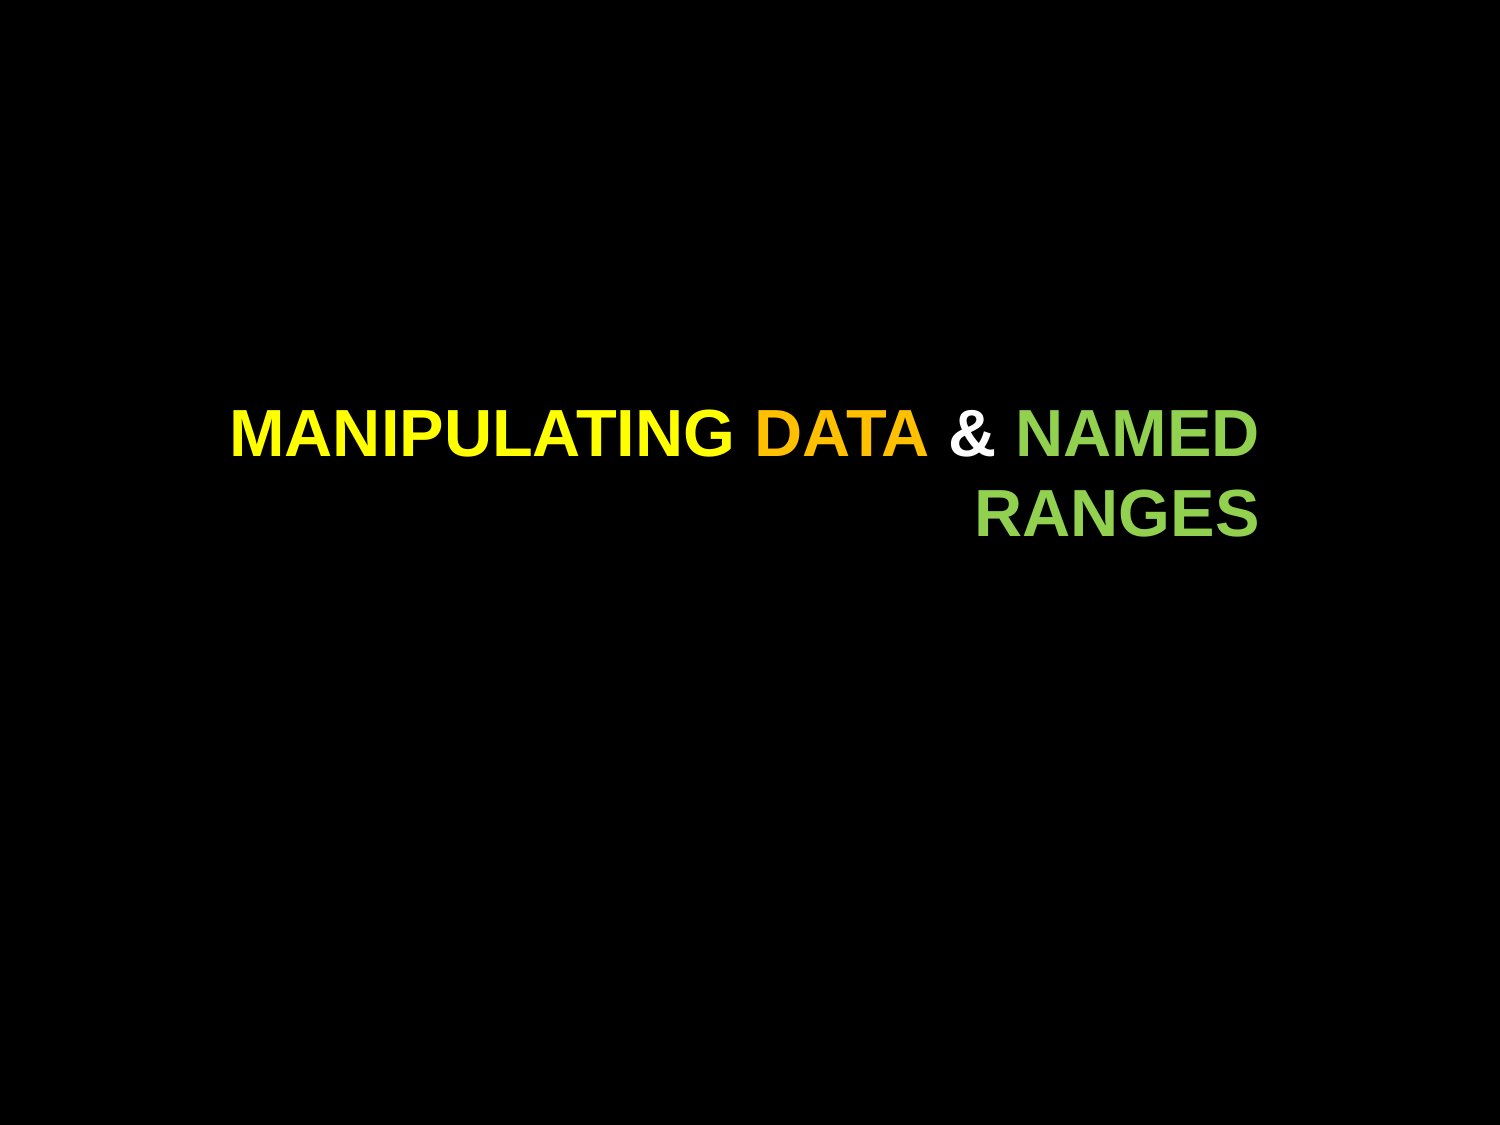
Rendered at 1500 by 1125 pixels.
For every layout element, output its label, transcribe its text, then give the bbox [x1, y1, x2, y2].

title MANIPULATING DATA & NAMED RANGES [0, 349, 1276, 591]
